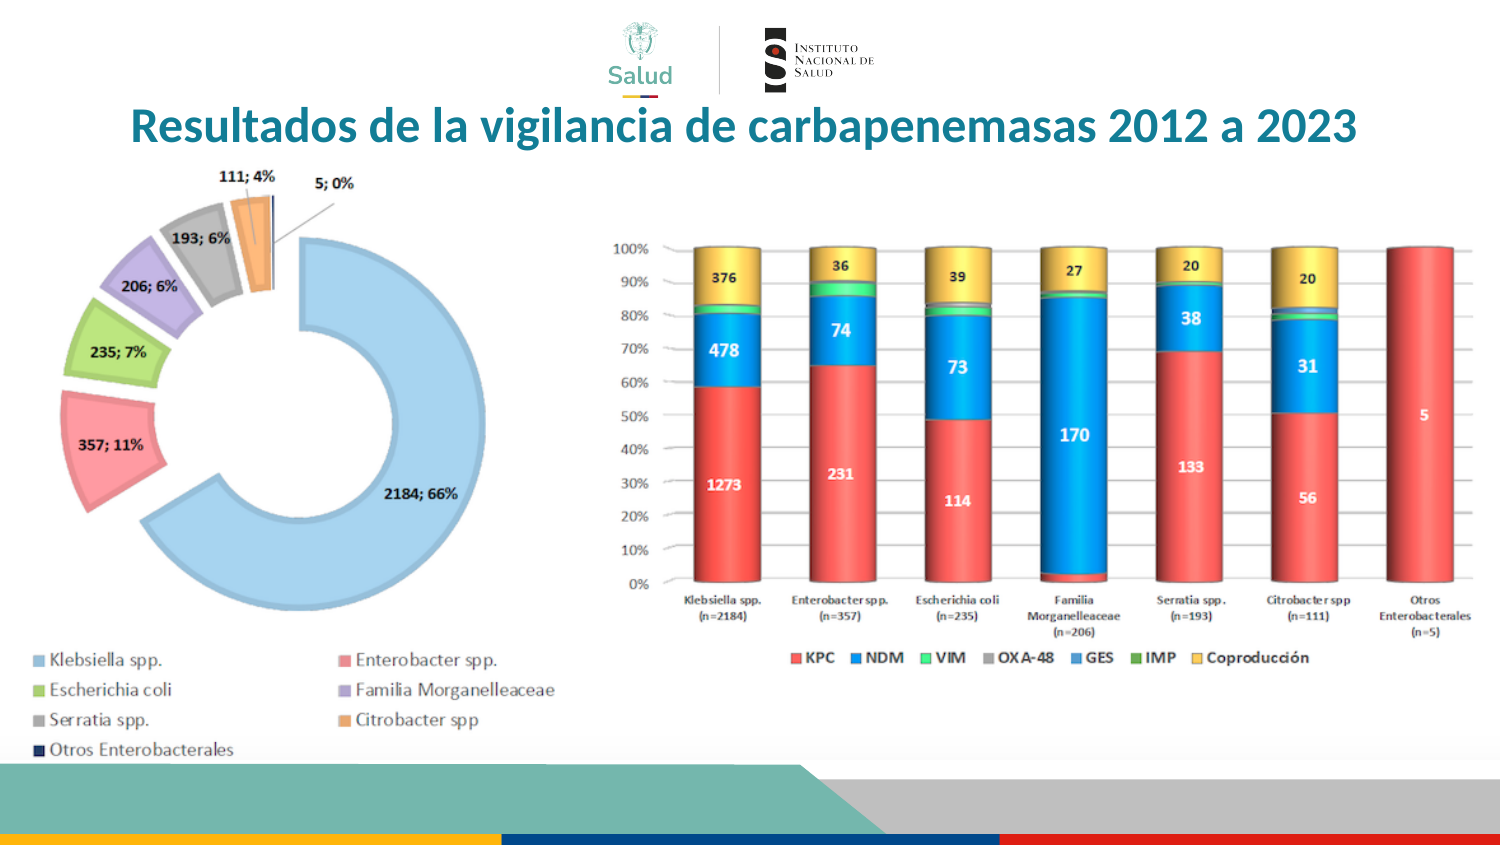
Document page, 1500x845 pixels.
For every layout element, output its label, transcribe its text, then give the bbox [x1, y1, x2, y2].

picture [608, 22, 874, 84]
text_box Resultados de la vigilancia de carbapenemasas 2012 a 2023 [36, 84, 1463, 148]
picture [0, 834, 1500, 845]
picture [0, 150, 1500, 761]
